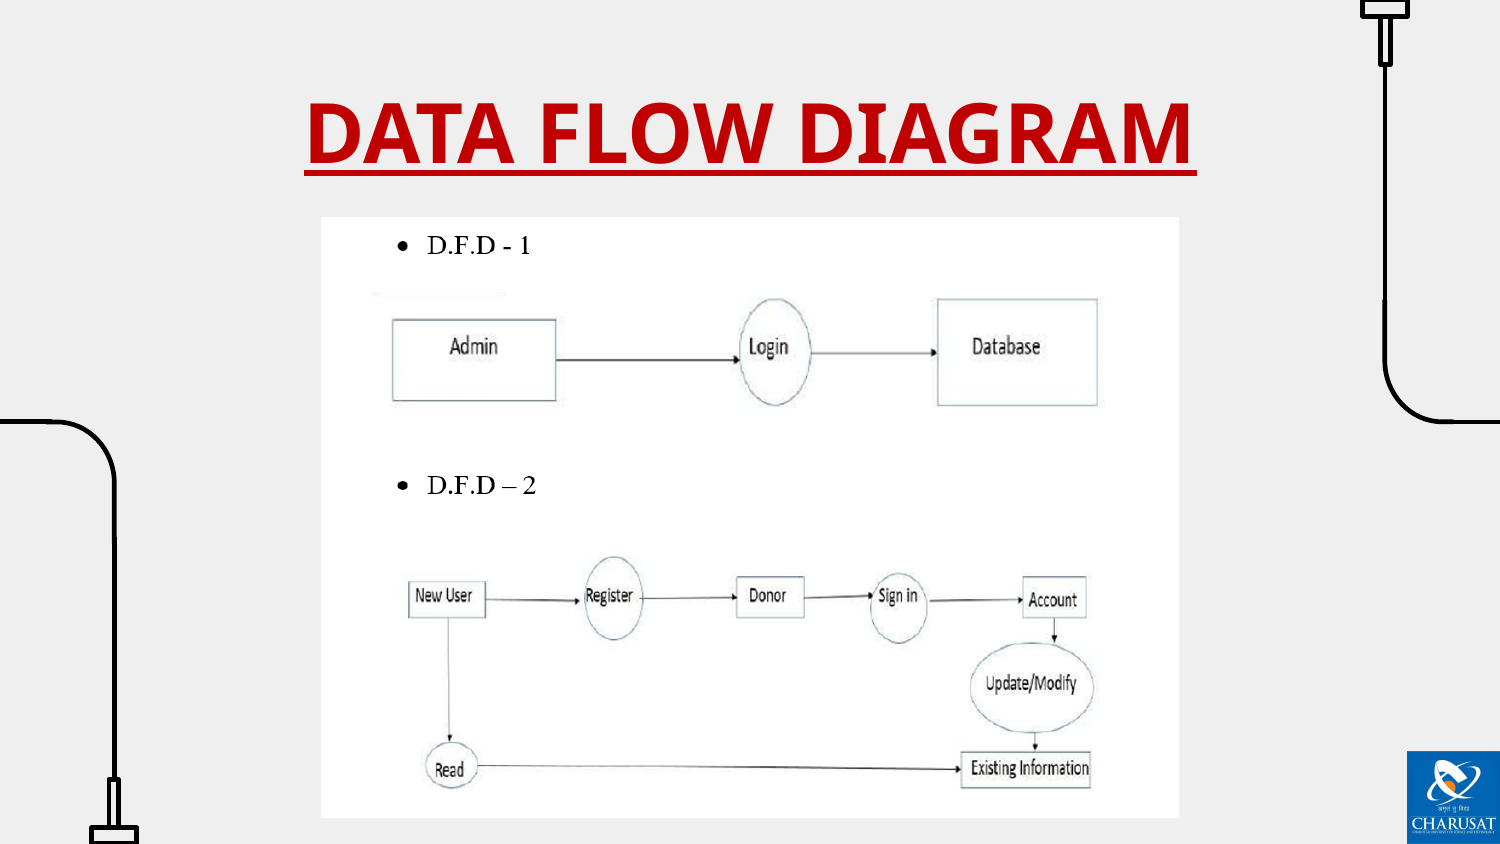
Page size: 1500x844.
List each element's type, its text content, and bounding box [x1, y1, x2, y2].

picture [321, 217, 1179, 818]
title DATA FLOW DIAGRAM [188, 83, 1312, 178]
picture [1407, 751, 1500, 844]
